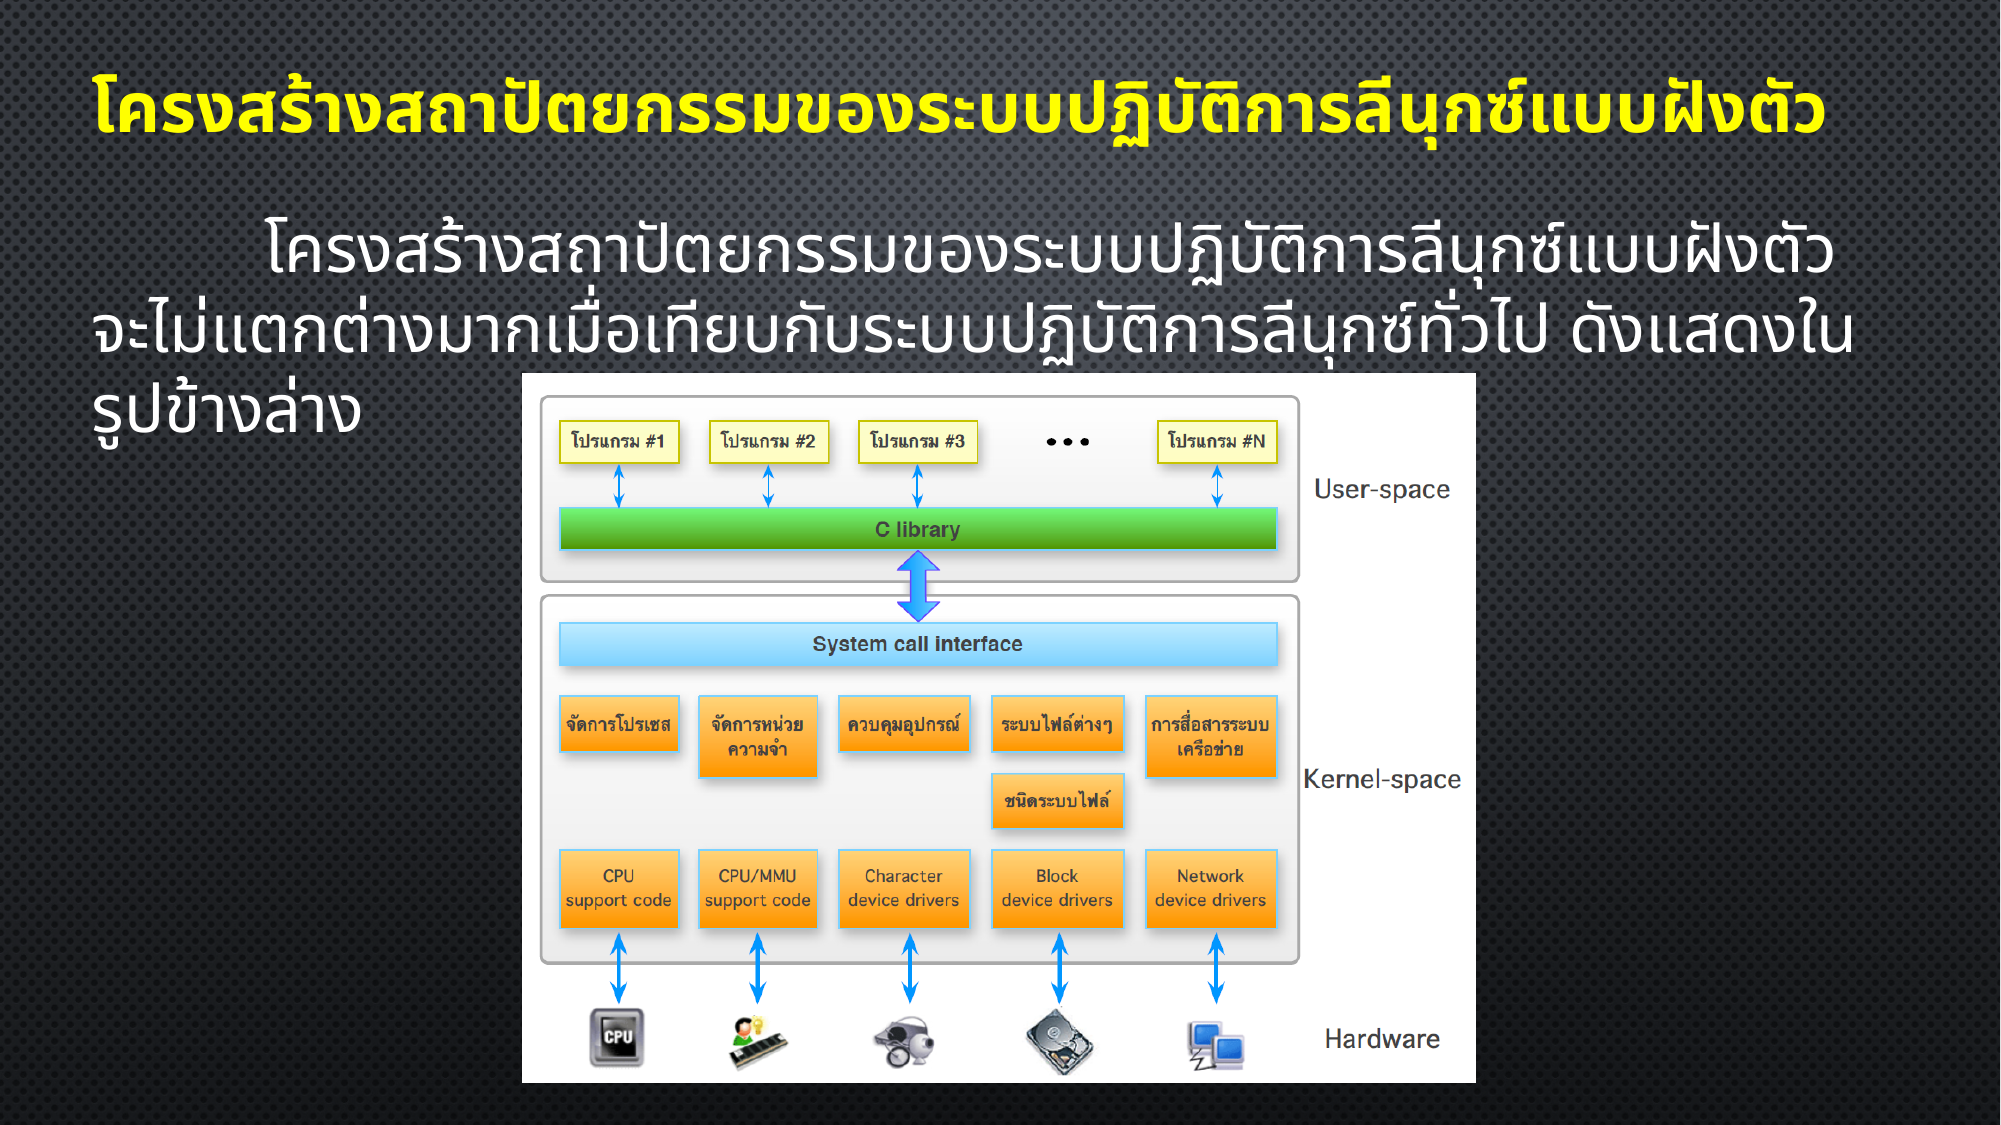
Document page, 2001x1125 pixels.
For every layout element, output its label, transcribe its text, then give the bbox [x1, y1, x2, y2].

title โครงสร้างสถาปัตยกรรมของระบบปฏิบัติการลีนุกซ์แบบฝังตัว [76, 31, 1921, 177]
list โครงสร้างสถาปัตยกรรมของระบบปฏิบัติการลีนุกซ์แบบฝังตัว จะไม่แตกต่างมากเมื่อเทียบกับระบบปฏิบัติการลีนุกซ์ทั่วไป ดังแสดงในรูปข้างล่าง [76, 198, 1921, 1083]
picture [521, 373, 1476, 1083]
